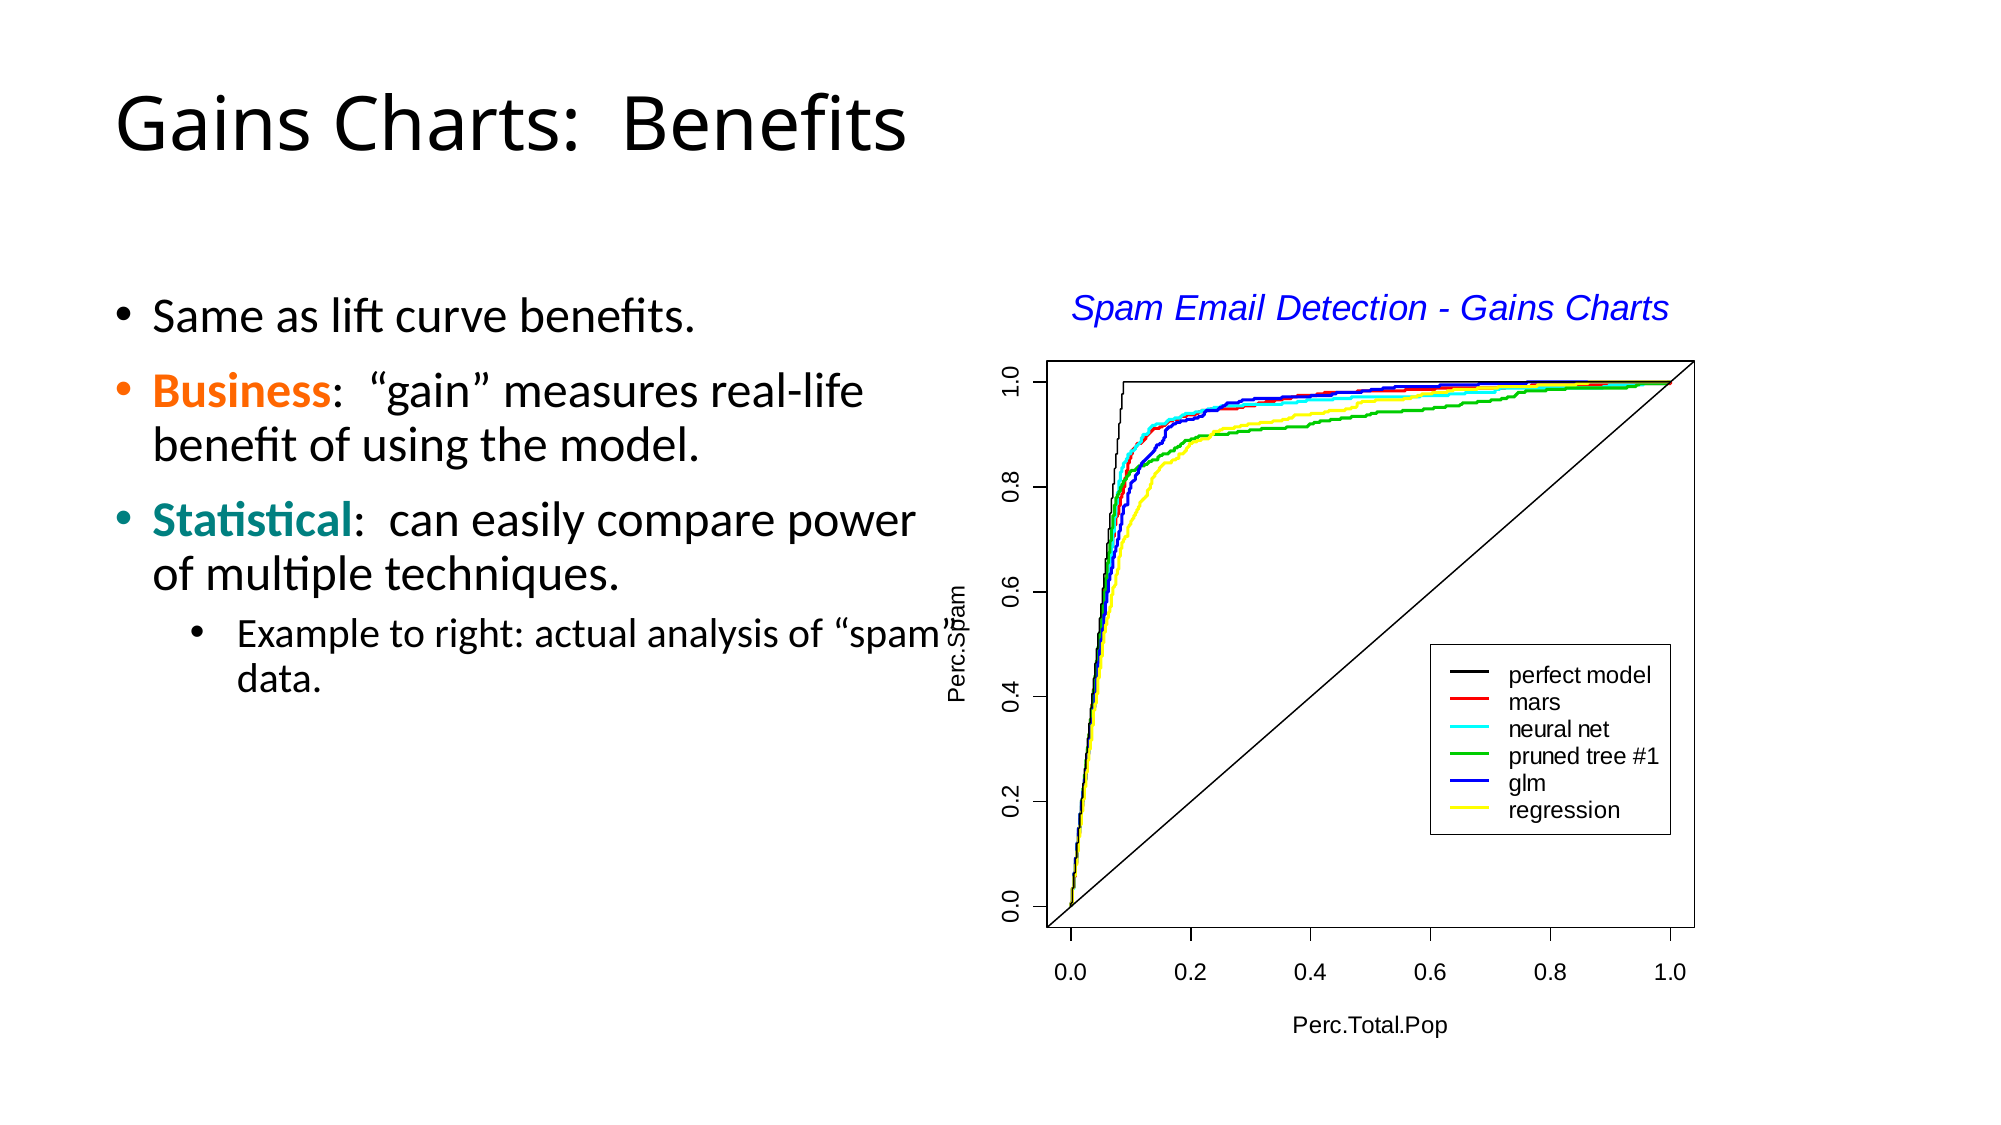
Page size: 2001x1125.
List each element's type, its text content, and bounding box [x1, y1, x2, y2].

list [937, 251, 1750, 1063]
title Gains Charts: Benefits [99, 20, 1750, 233]
list Same as lift curve benefits. Business: “gain” measures real-life benefit of using the model. Statistical: can easily compare power of multiple techniques. Example to right: actual analysis of “spam” data. [99, 282, 937, 1006]
